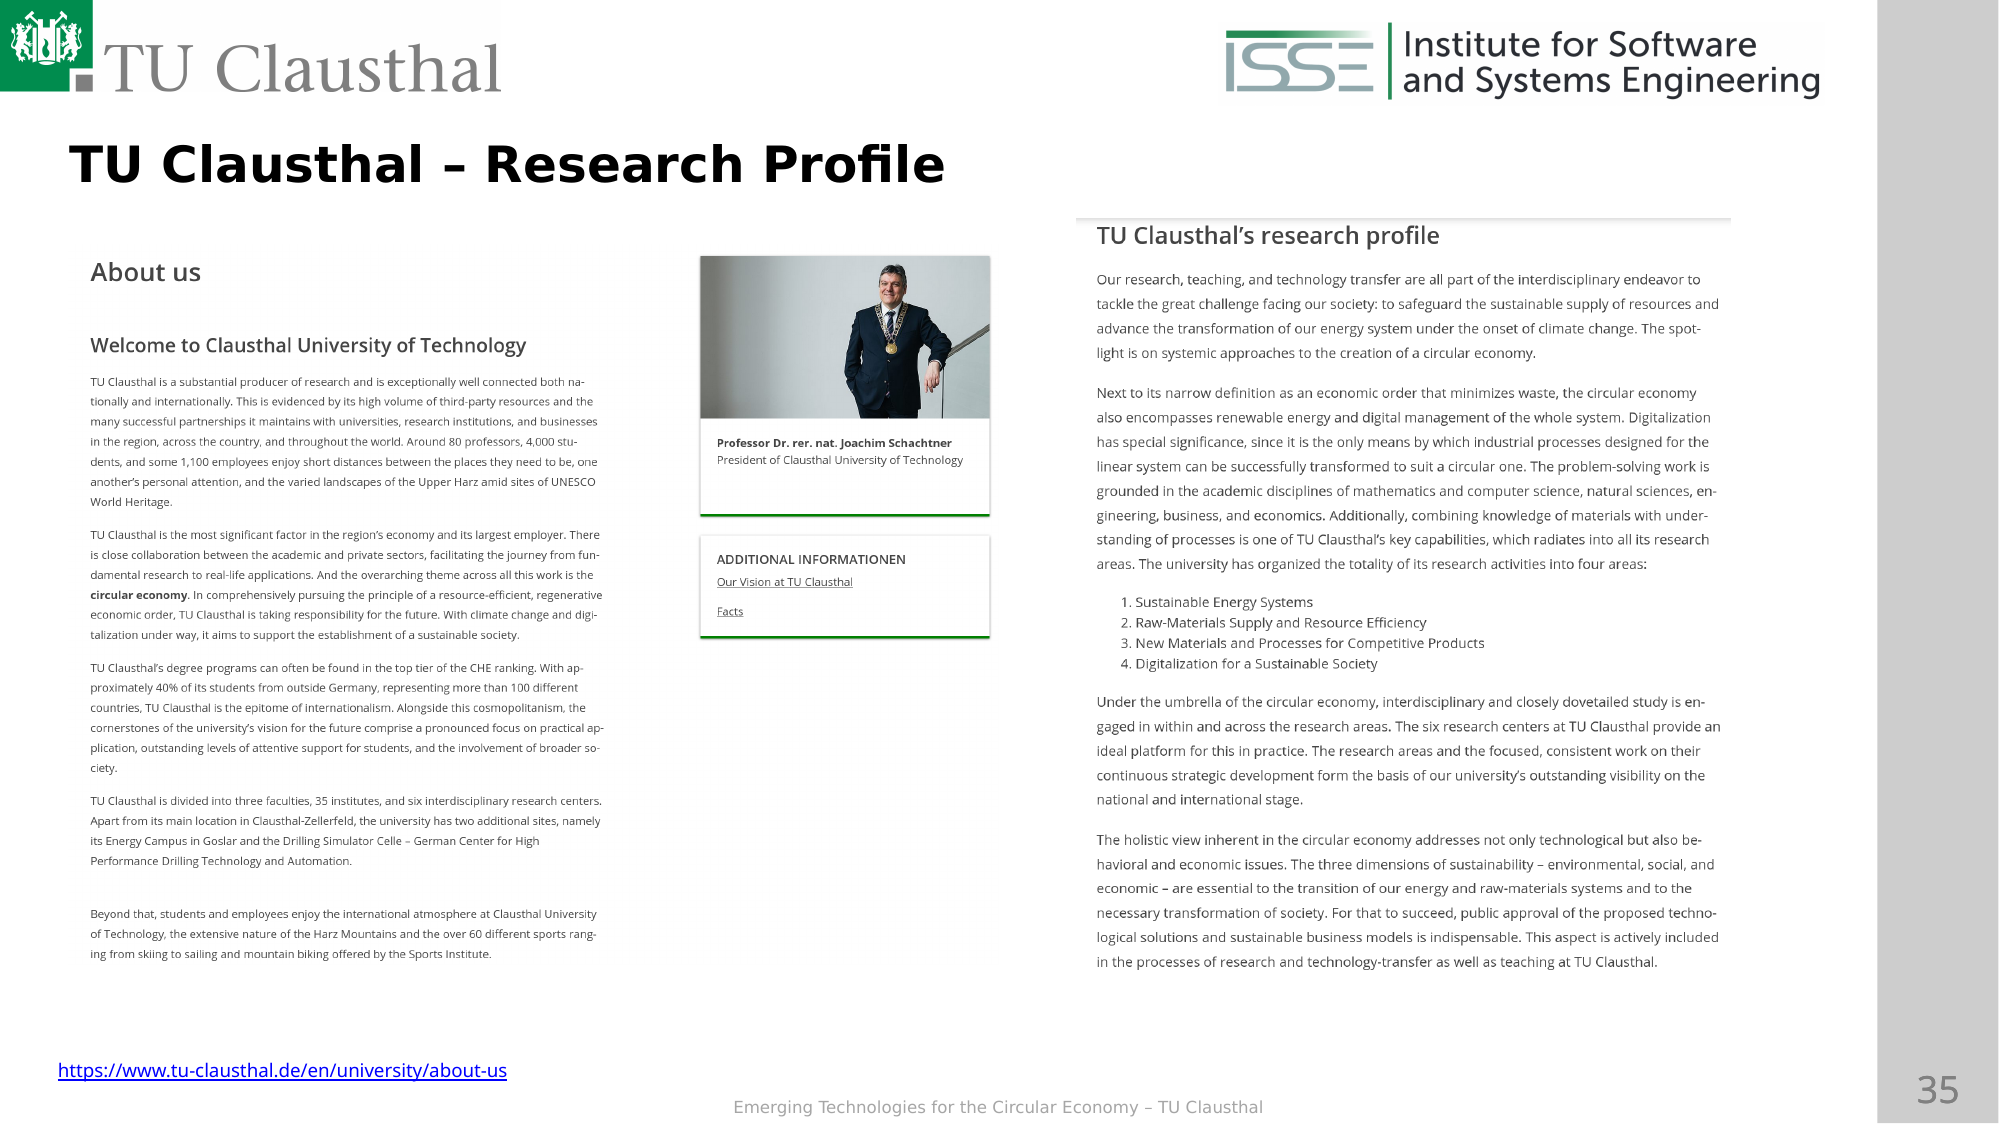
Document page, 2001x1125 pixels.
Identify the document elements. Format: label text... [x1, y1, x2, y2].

text_box https://www.tu-clausthal.de/en/university/about-us [43, 1051, 1105, 1092]
picture [0, 0, 501, 92]
picture [68, 244, 999, 965]
picture [1218, 22, 1825, 106]
text_box TU Clausthal – Research Profile [55, 125, 1818, 207]
picture [1076, 218, 1731, 991]
